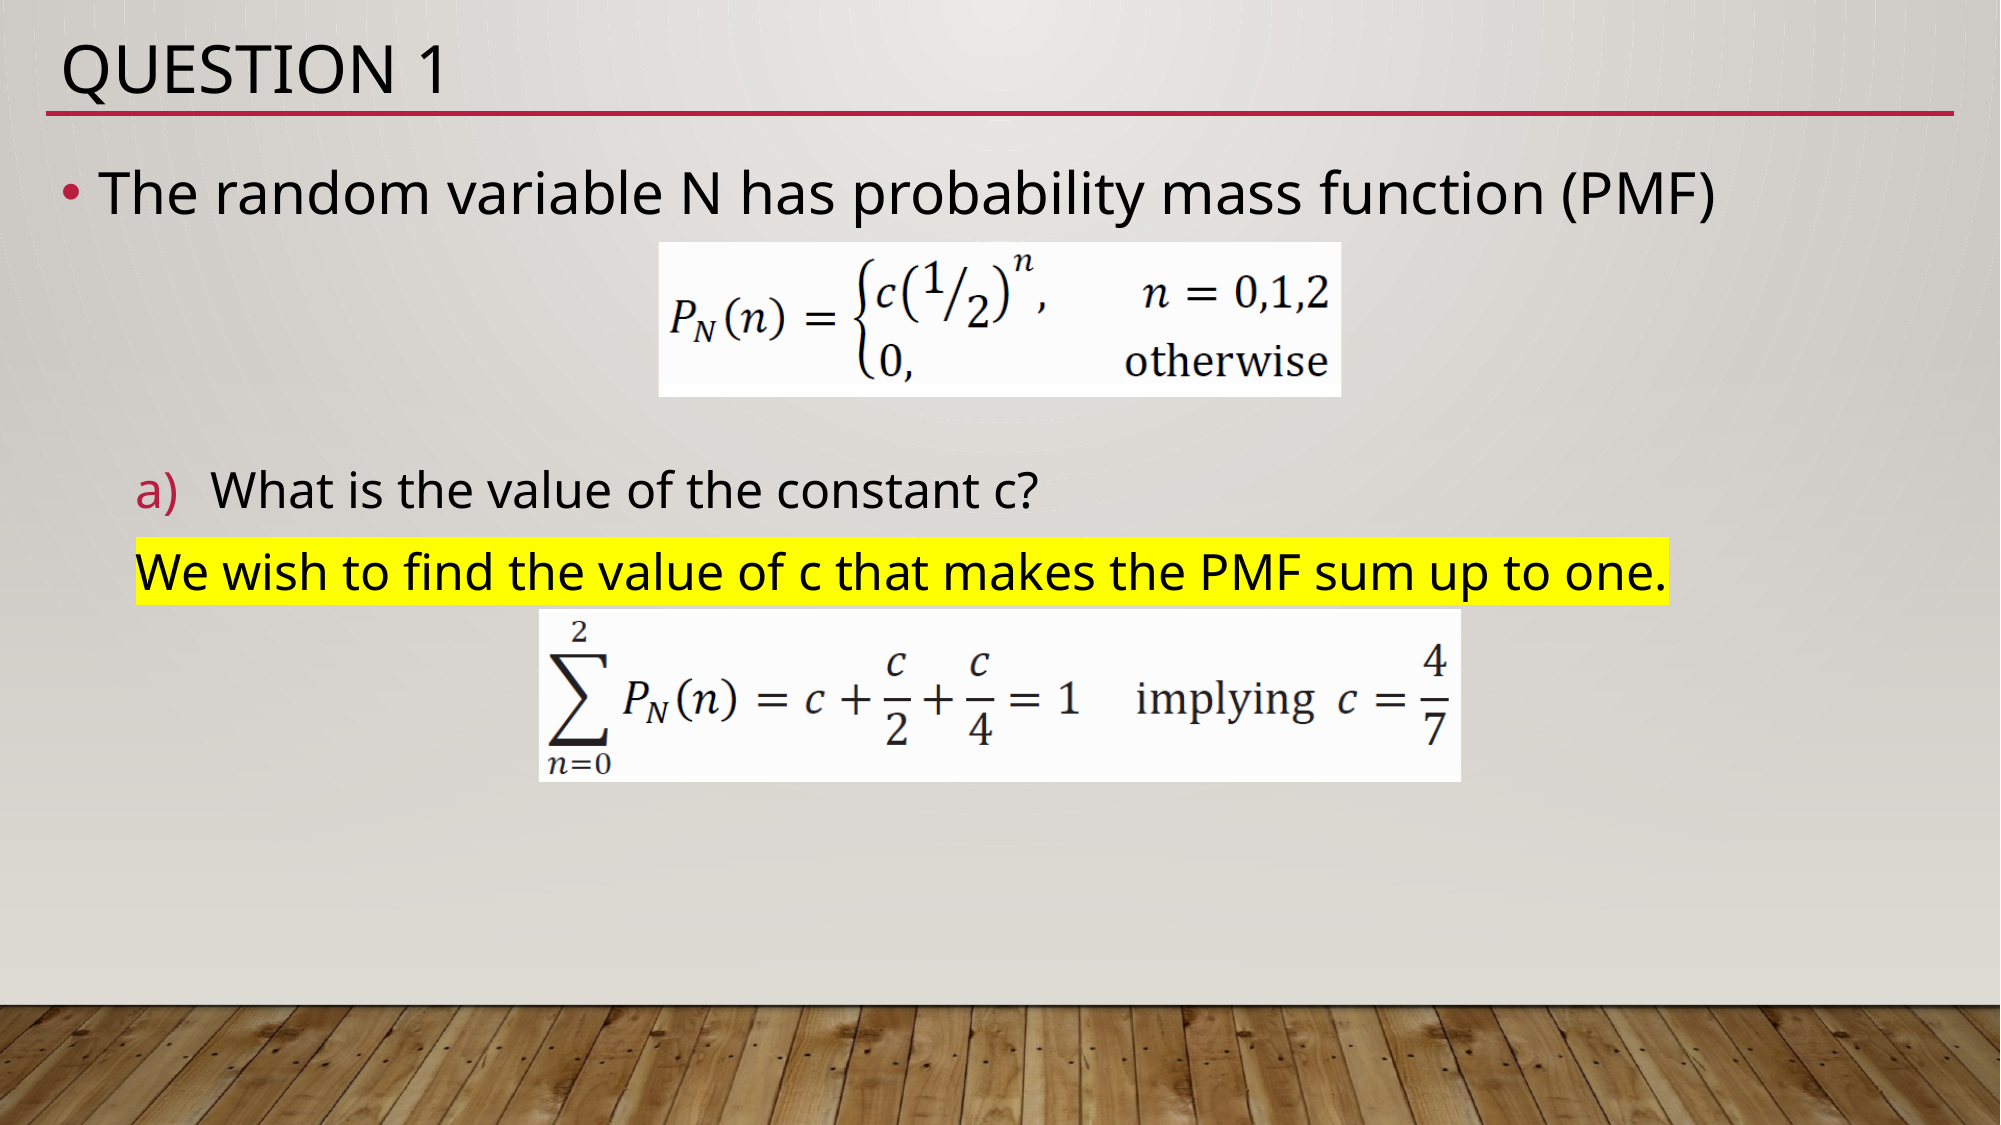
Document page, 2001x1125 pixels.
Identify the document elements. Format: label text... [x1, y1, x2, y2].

picture [538, 609, 1462, 783]
title Question 1 [45, 28, 1954, 134]
list The random variable N has probability mass function (PMF) What is the value of the constant c? We wish to find the value of c that makes the PMF sum up to one. [45, 134, 1954, 993]
picture [0, 1005, 2000, 1125]
picture [658, 242, 1342, 397]
